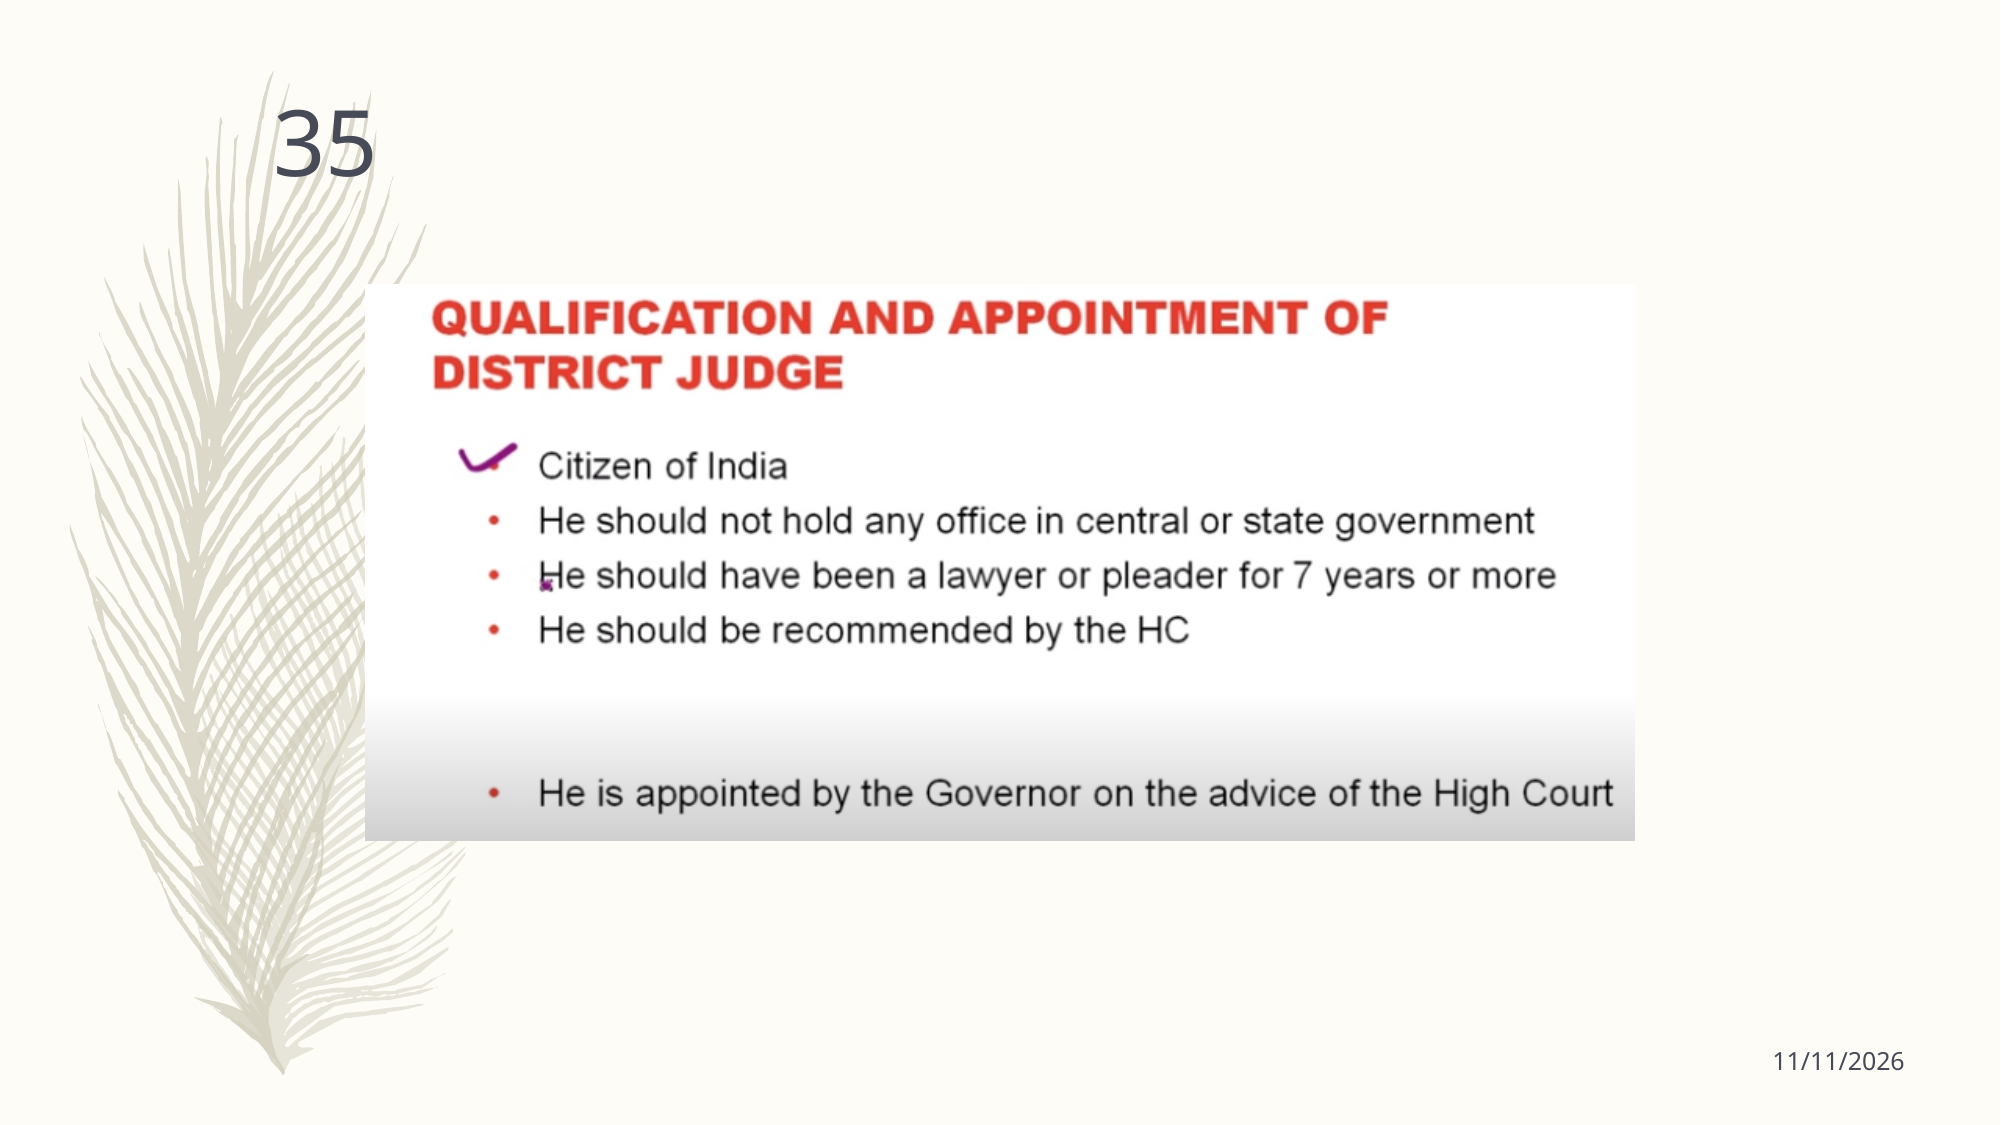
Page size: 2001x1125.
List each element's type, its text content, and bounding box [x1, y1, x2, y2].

picture [365, 284, 1635, 841]
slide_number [1470, 1032, 1920, 1093]
slide_number 35 [84, 118, 394, 218]
